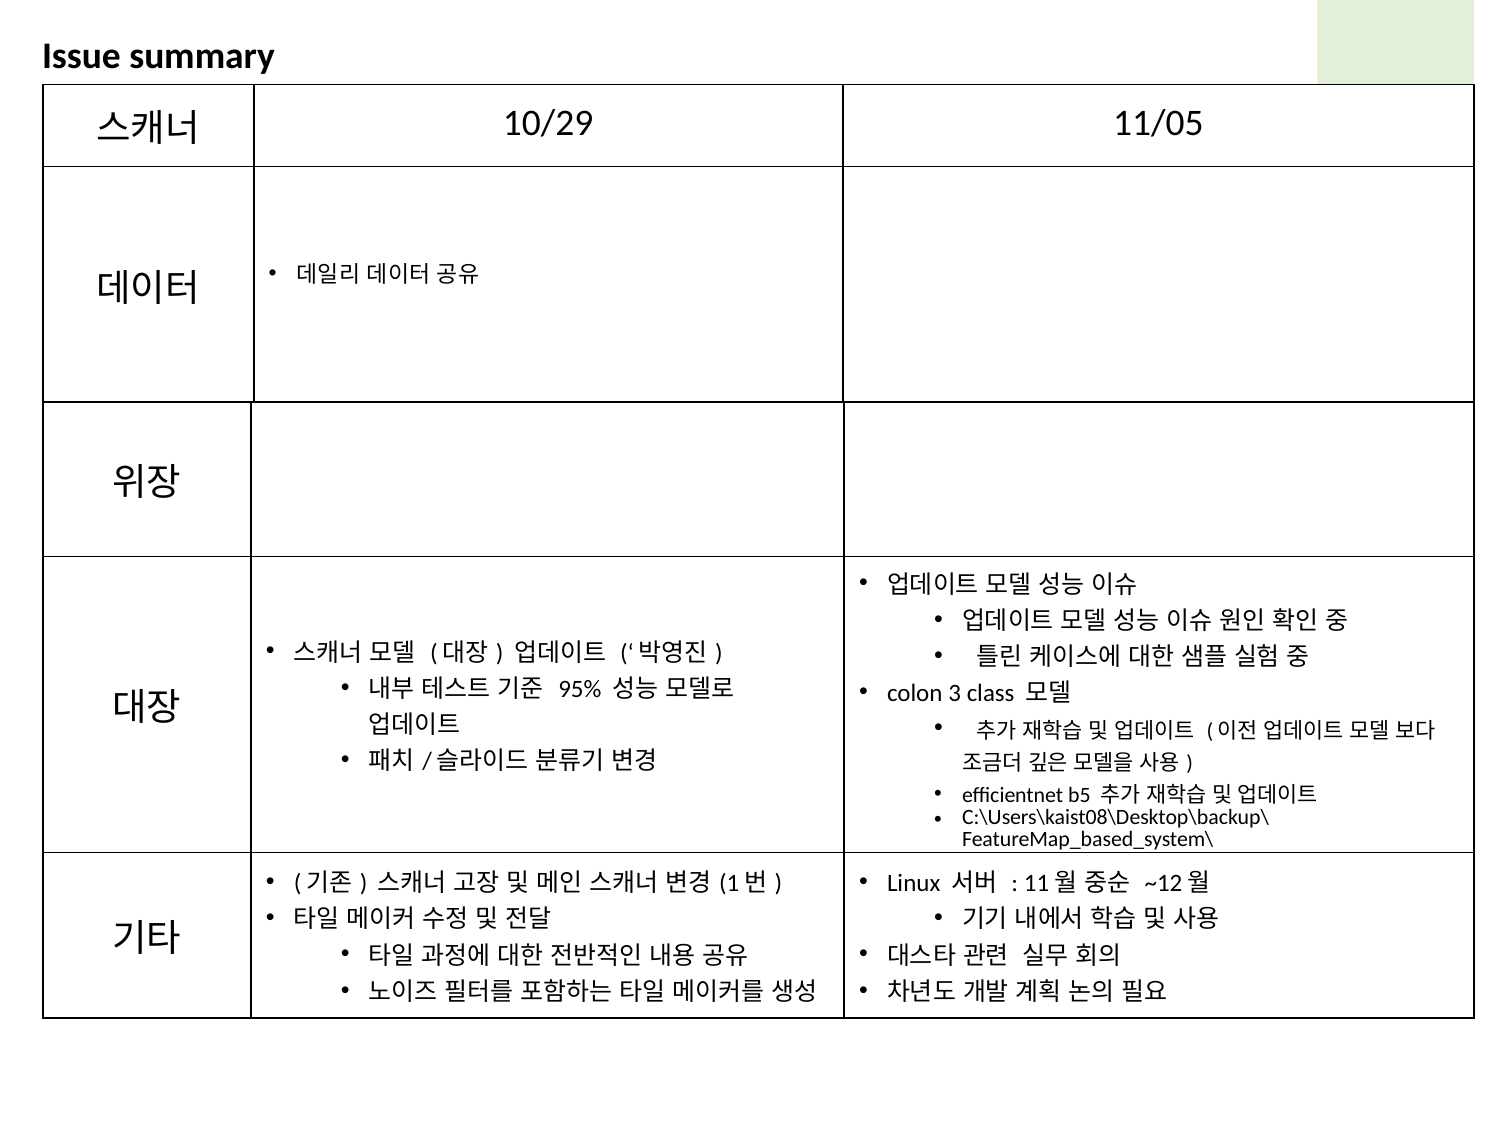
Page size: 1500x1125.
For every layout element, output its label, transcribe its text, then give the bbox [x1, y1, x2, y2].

table_cell (기존) 스캐너 고장 및 메인 스캐너 변경(1번) 타일 메이커 수정 및 전달 타일 과정에 대한 전반적인 내용 공유 노이즈 필터를 포함하는 타일 메이커를 생성 [252, 853, 843, 1017]
table_cell 스캐너 모델 (대장) 업데이트 (‘박영진) 내부 테스트 기준 95% 성능 모델로 업데이트 패치/슬라이드 분류기 변경 [252, 557, 843, 852]
table_cell 데이터 [44, 167, 253, 401]
table_cell 데일리 데이터 공유 [255, 167, 842, 401]
text_box Issue summary [27, 23, 497, 84]
table_header [252, 403, 843, 556]
table_header 10/29 [255, 85, 842, 166]
table_header 11/05 [844, 85, 1473, 166]
table_cell 대장 [44, 557, 250, 852]
text_box [1316, 0, 1475, 84]
table_cell 업데이트 모델 성능 이슈 업데이트 모델 성능 이슈 원인 확인 중 틀린 케이스에 대한 샘플 실험 중 colon 3 class 모델 추가 재학습 및 업데이트 (이전 업데이트 모델 보다 조금더 깊은 모델을 사용) efficientnet b5 추가 재학습 및 업데이트 C:\Users\kaist08\Desktop\backup\FeatureMap_based_system\colon_3class_framework_ori [845, 557, 1473, 852]
table_cell Linux 서버 : 11월 중순 ~12월 기기 내에서 학습 및 사용 대스타 관련 실무 회의 차년도 개발 계획 논의 필요 [845, 853, 1473, 1017]
table_header 스캐너 [44, 85, 253, 166]
table_cell [844, 167, 1473, 401]
table_cell 기타 [44, 853, 250, 1017]
table_header [845, 403, 1473, 556]
table_header 위장 [44, 403, 250, 556]
